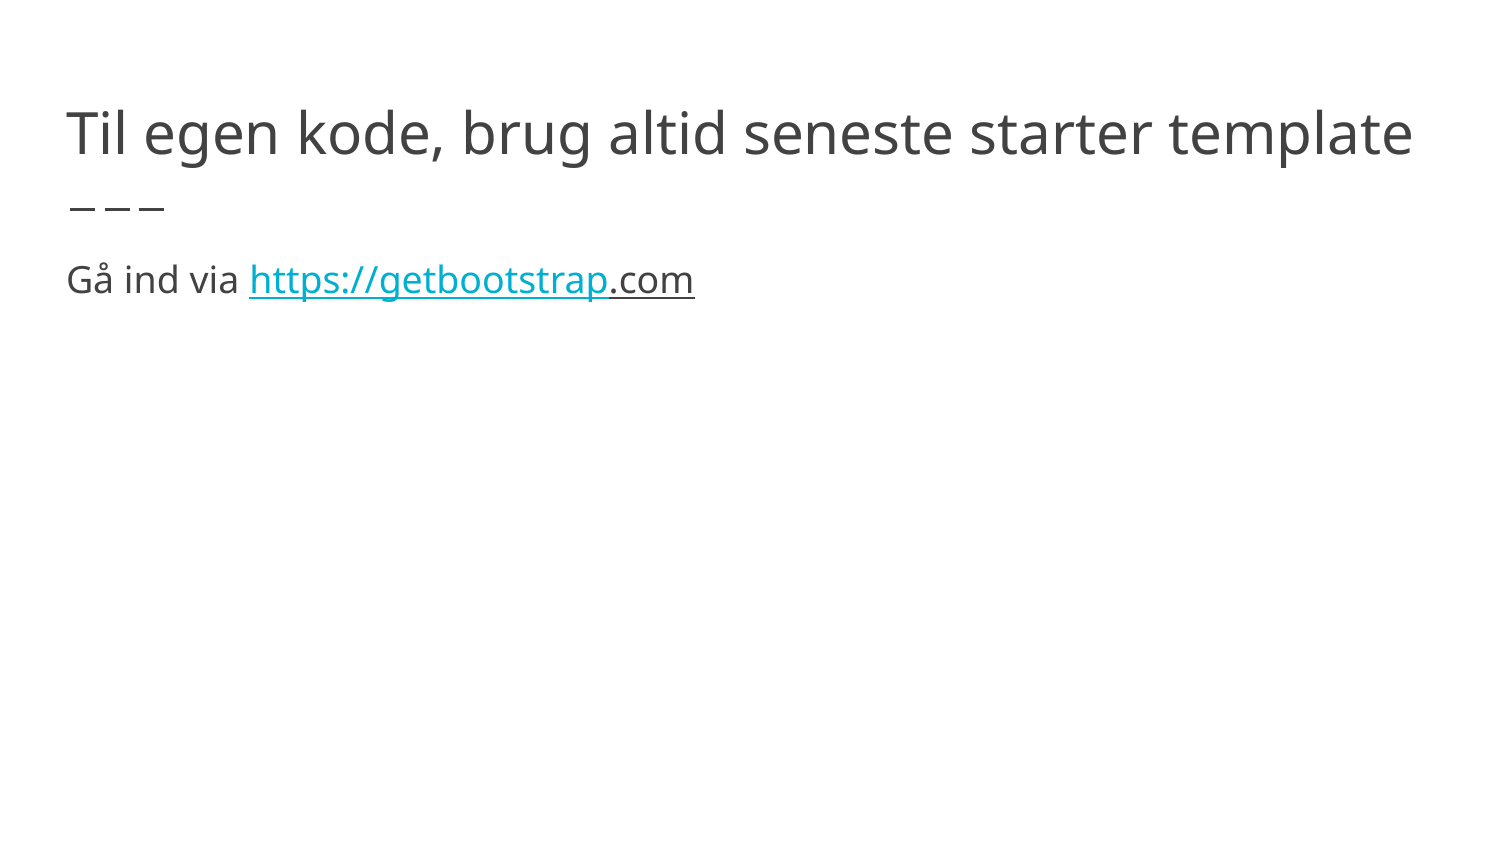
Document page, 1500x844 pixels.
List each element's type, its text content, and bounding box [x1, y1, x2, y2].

title Til egen kode, brug altid seneste starter template [51, 61, 1449, 182]
list Gå ind via https://getbootstrap.com [51, 240, 1449, 750]
